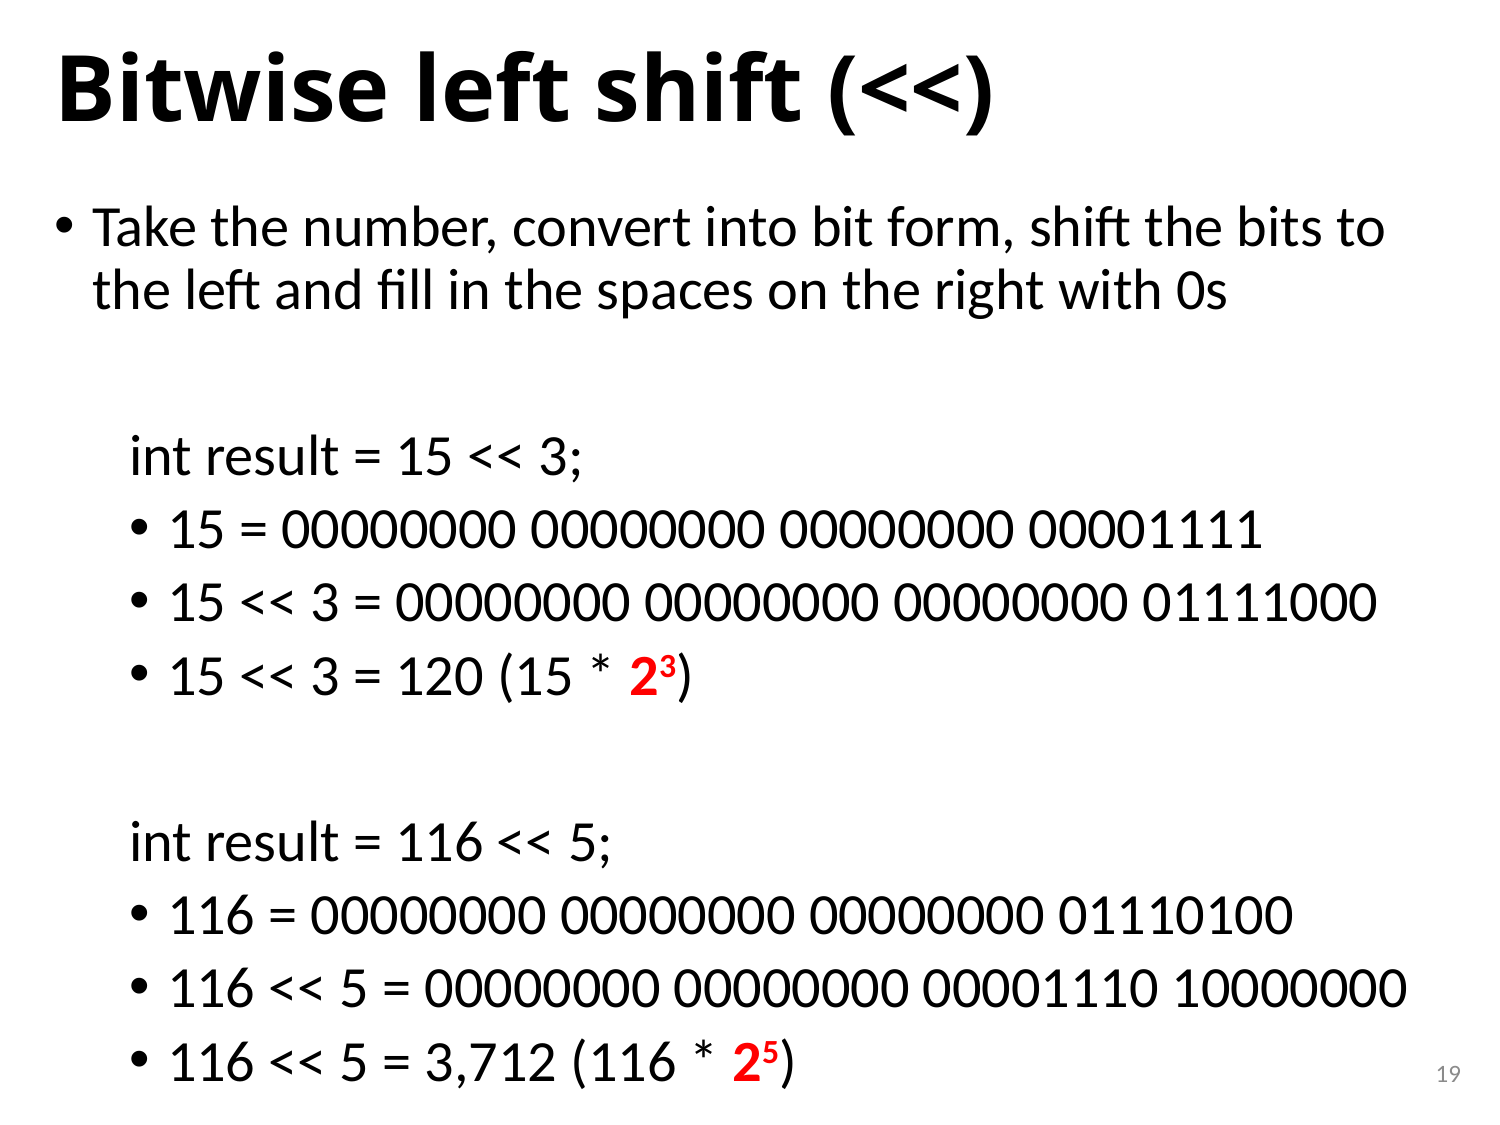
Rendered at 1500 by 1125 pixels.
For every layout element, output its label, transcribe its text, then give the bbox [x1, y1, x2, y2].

slide_number 19 [1138, 1042, 1477, 1103]
list Take the number, convert into bit form, shift the bits to the left and fill in the spaces on the right with 0s int result = 15 << 3; 15 = 00000000 00000000 00000000 00001111 15 << 3 = 00000000 00000000 00000000 01111000 15 << 3 = 120 (15 * 23) int result = 116 << 5; 116 = 00000000 00000000 00000000 01110100 116 << 5 = 00000000 00000000 00001110 10000000 116 << 5 = 3,712 (116 * 25) [39, 188, 1461, 1085]
title Bitwise left shift (<<) [39, 22, 1461, 161]
